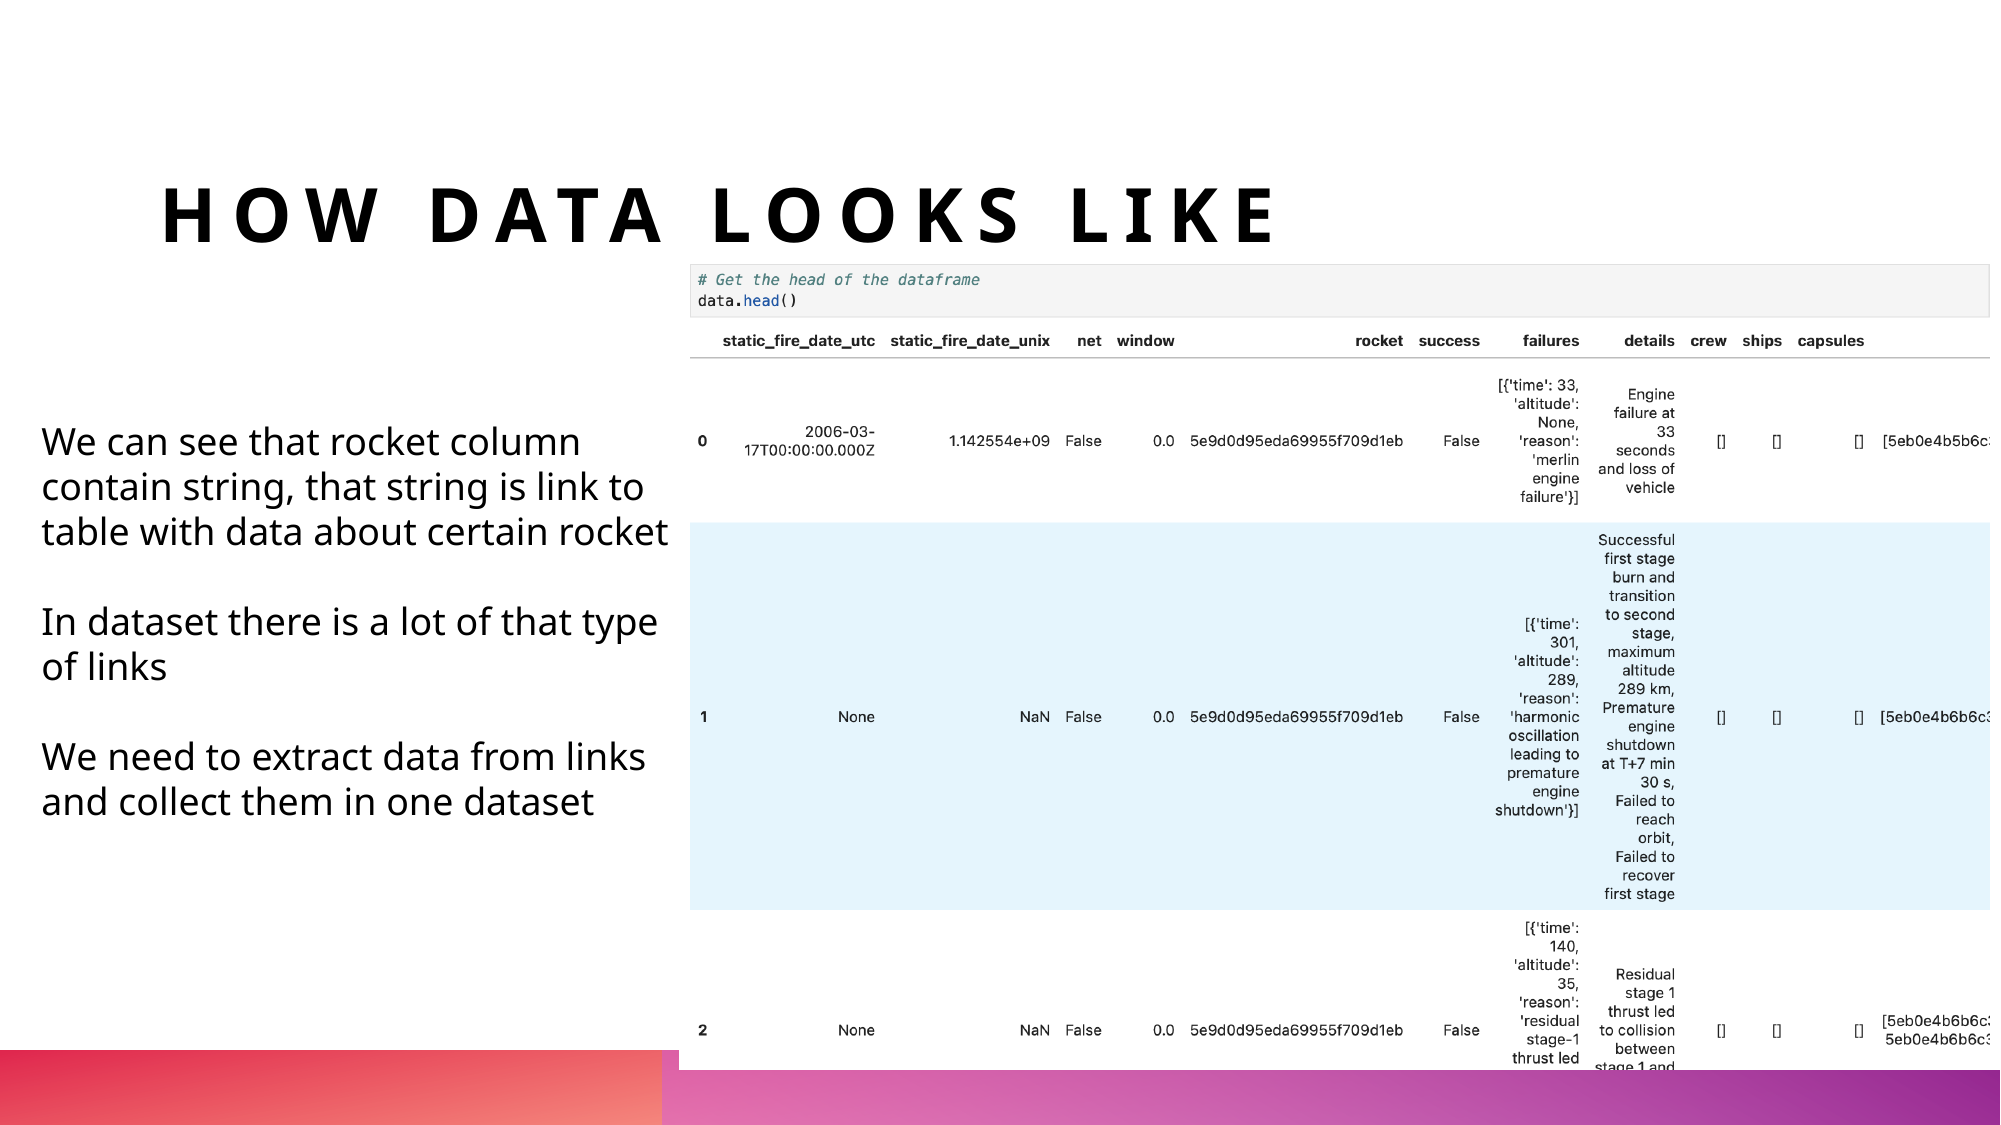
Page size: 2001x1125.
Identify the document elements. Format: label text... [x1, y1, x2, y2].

text_box We can see that rocket column contain string, that string is link to table with data about certain rocket In dataset there is a lot of that type of links We need to extract data from links and collect them in one dataset [26, 410, 679, 831]
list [679, 255, 2000, 1070]
title How data looks like [159, 55, 1840, 258]
